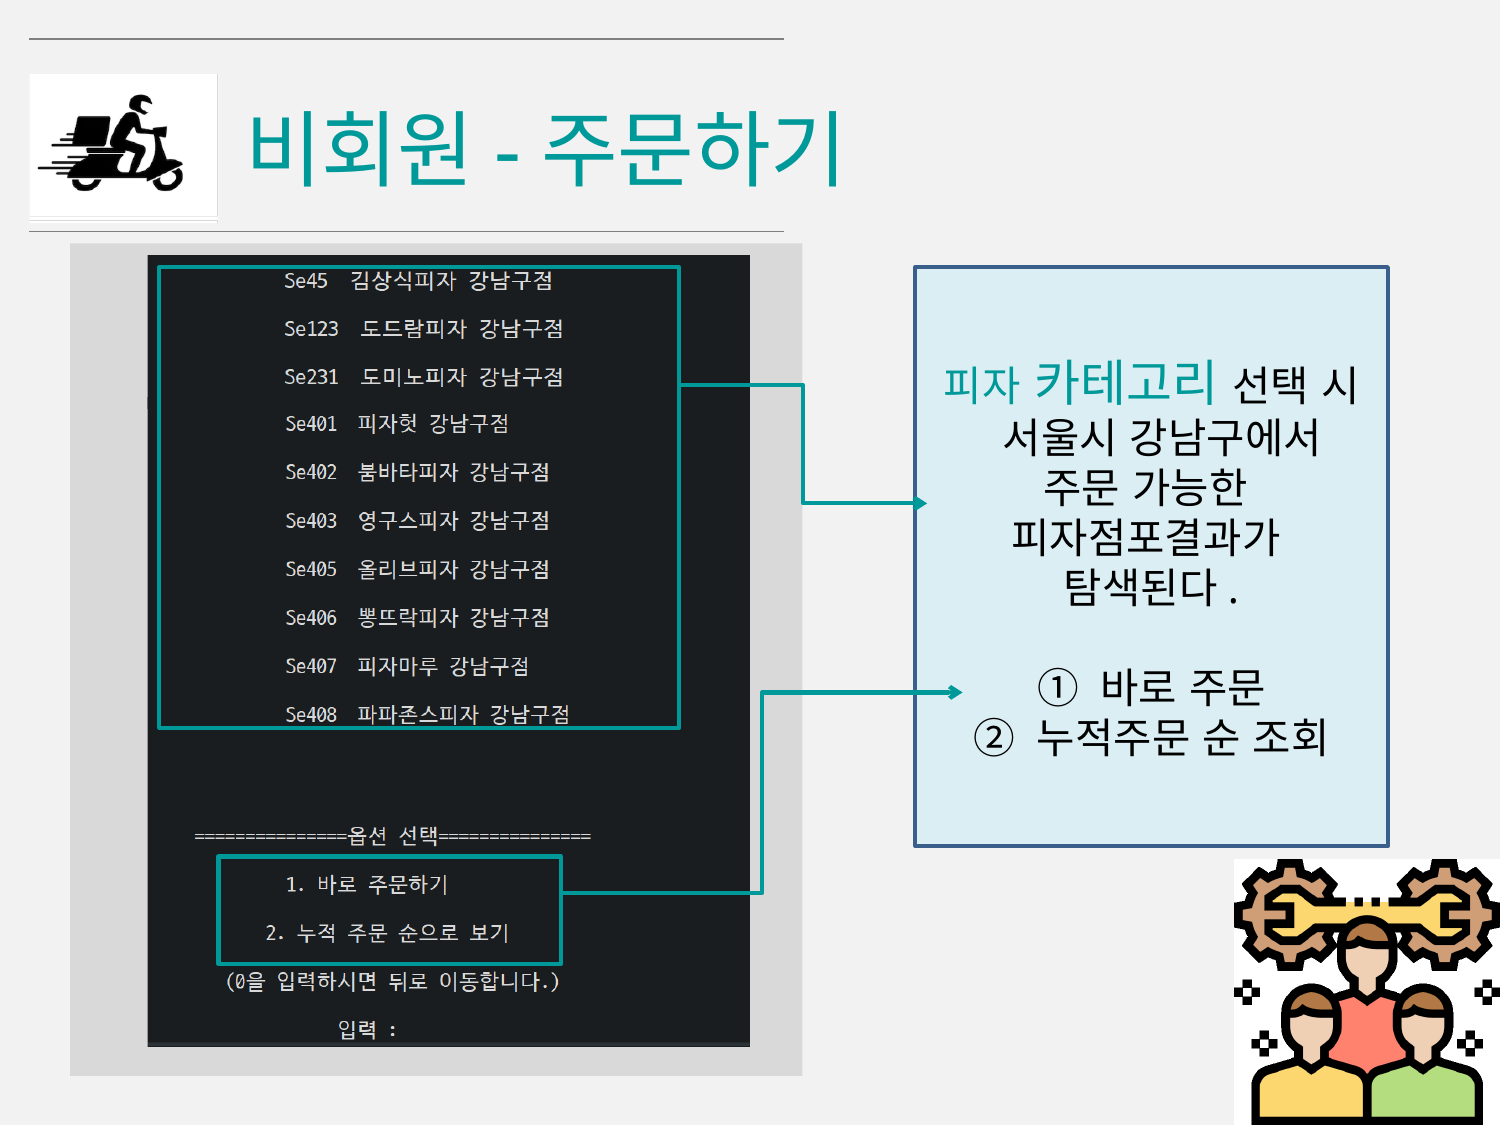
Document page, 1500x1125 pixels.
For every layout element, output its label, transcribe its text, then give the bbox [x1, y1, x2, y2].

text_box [678, 385, 928, 504]
picture [29, 73, 219, 224]
text_box [68, 241, 804, 1078]
picture [147, 396, 751, 1048]
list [147, 255, 751, 396]
text_box 피자 카테고리 선택 시 서울시 강남구에서 주문 가능한 피자점포결과가 탐색된다. ① 바로 주문 ② 누적주문 순 조회 [913, 265, 1390, 848]
picture [1234, 859, 1500, 1125]
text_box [560, 692, 963, 894]
text_box 비회원-주문하기 [230, 90, 1022, 205]
